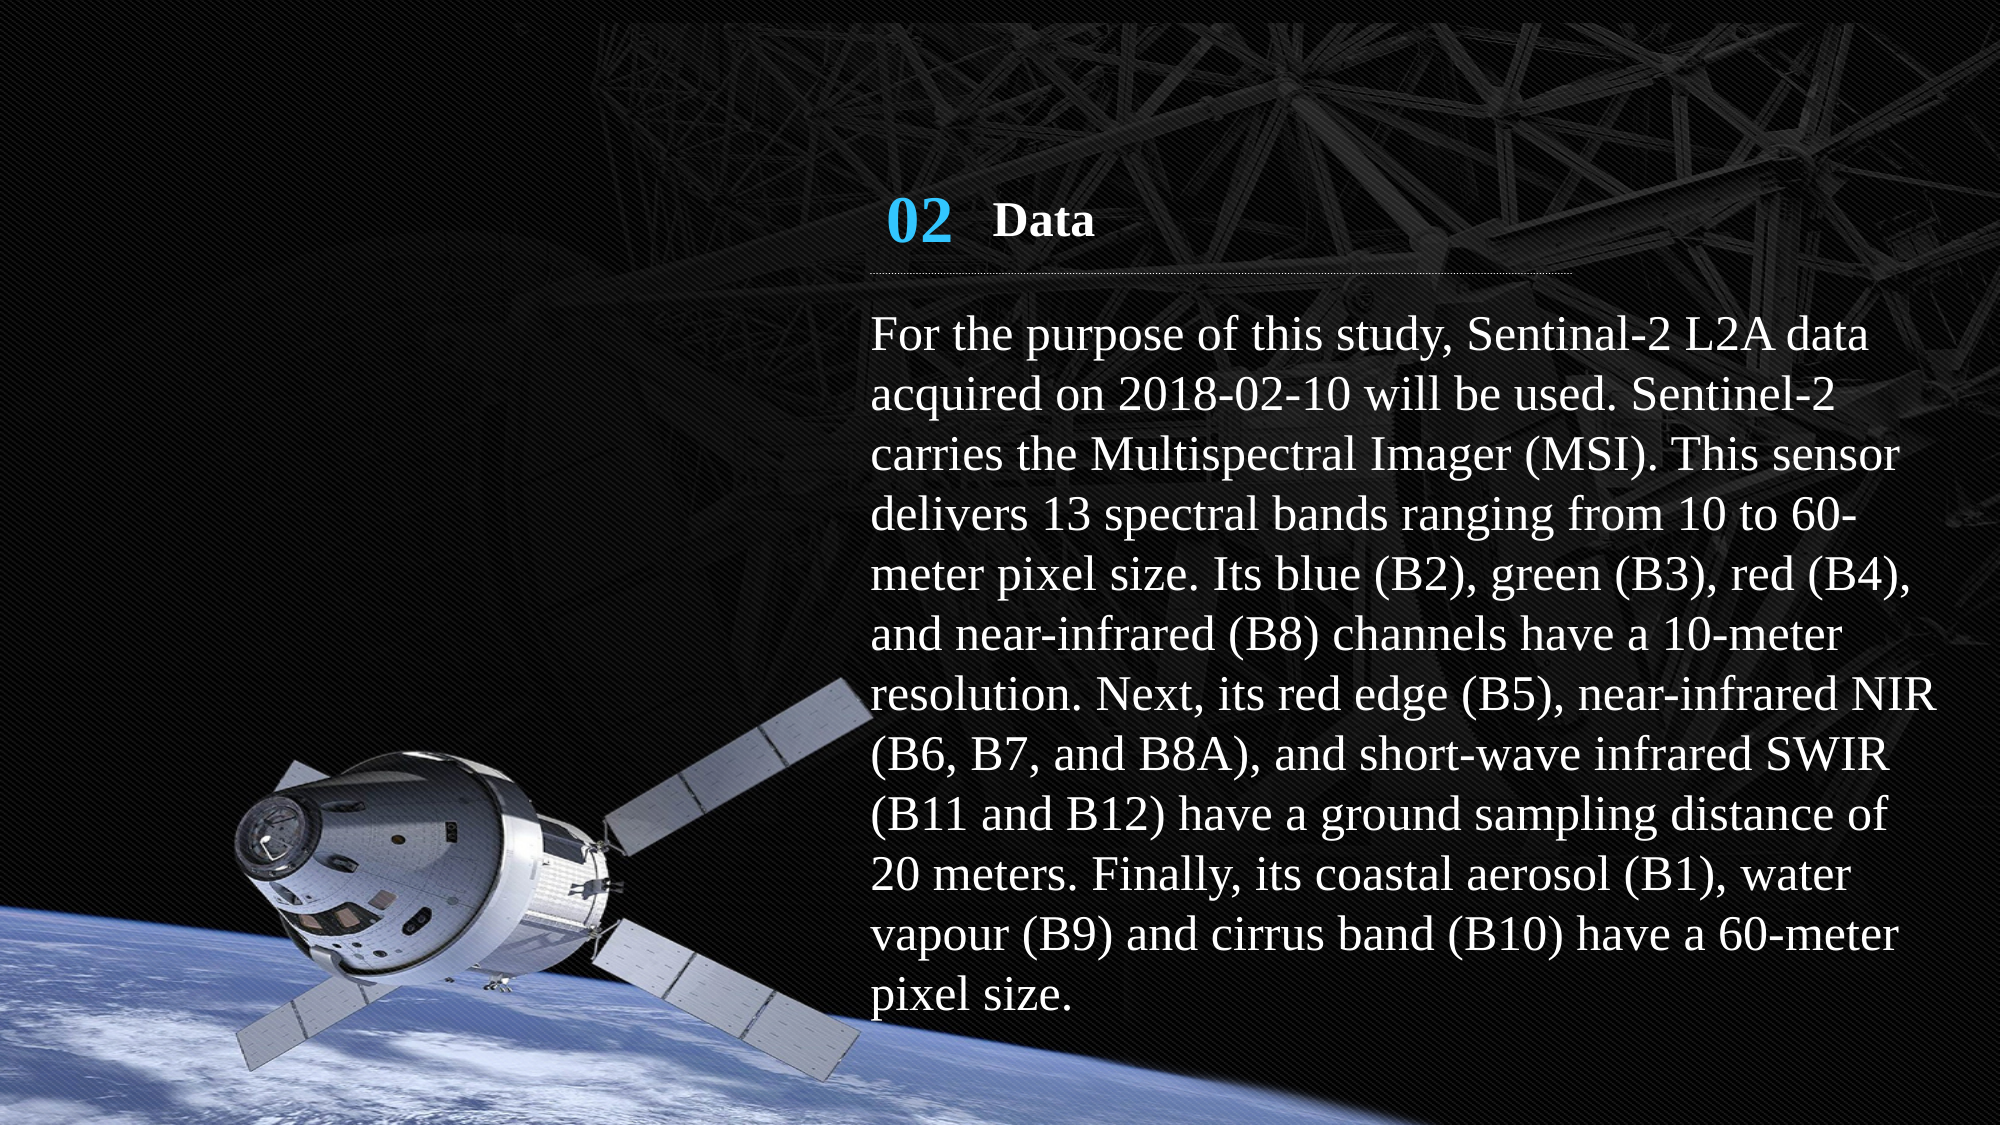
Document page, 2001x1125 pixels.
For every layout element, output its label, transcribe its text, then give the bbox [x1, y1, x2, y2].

text_box For the purpose of this study, Sentinal-2 L2A data acquired on 2018-02-10 will be used. Sentinel-2 carries the Multispectral Imager (MSI). This sensor delivers 13 spectral bands ranging from 10 to 60-meter pixel size. Its blue (B2), green (B3), red (B4), and near-infrared (B8) channels have a 10-meter resolution. Next, its red edge (B5), near-infrared NIR (B6, B7, and B8A), and short-wave infrared SWIR (B11 and B12) have a ground sampling distance of 20 meters. Finally, its coastal aerosol (B1), water vapour (B9) and cirrus band (B10) have a 60-meter pixel size. [855, 292, 1959, 1028]
picture [0, 0, 2000, 1125]
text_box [870, 168, 1408, 265]
